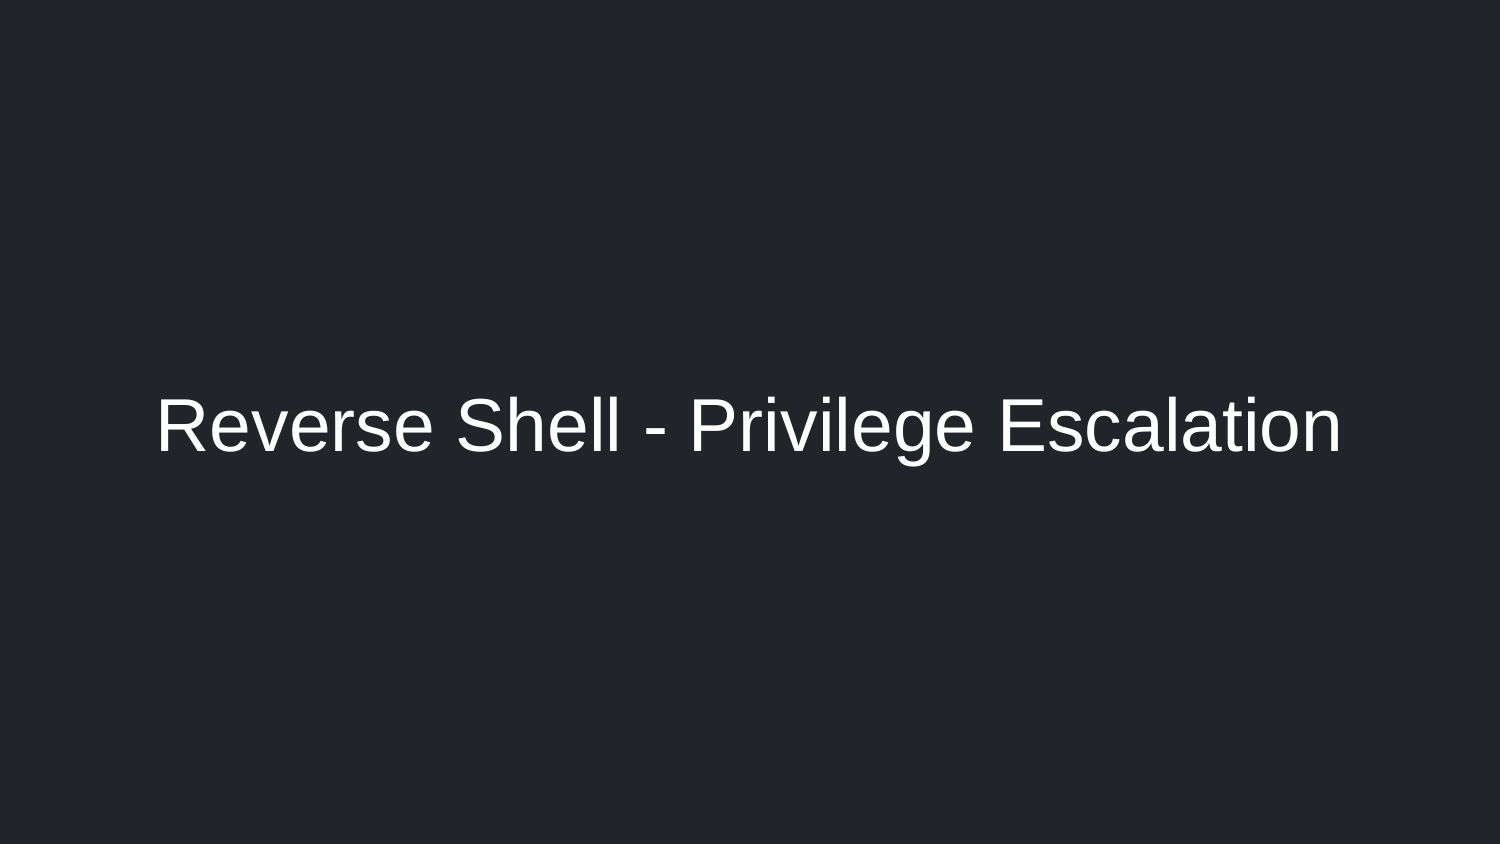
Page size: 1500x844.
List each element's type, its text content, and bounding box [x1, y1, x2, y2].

title Reverse Shell - Privilege Escalation [51, 352, 1449, 491]
